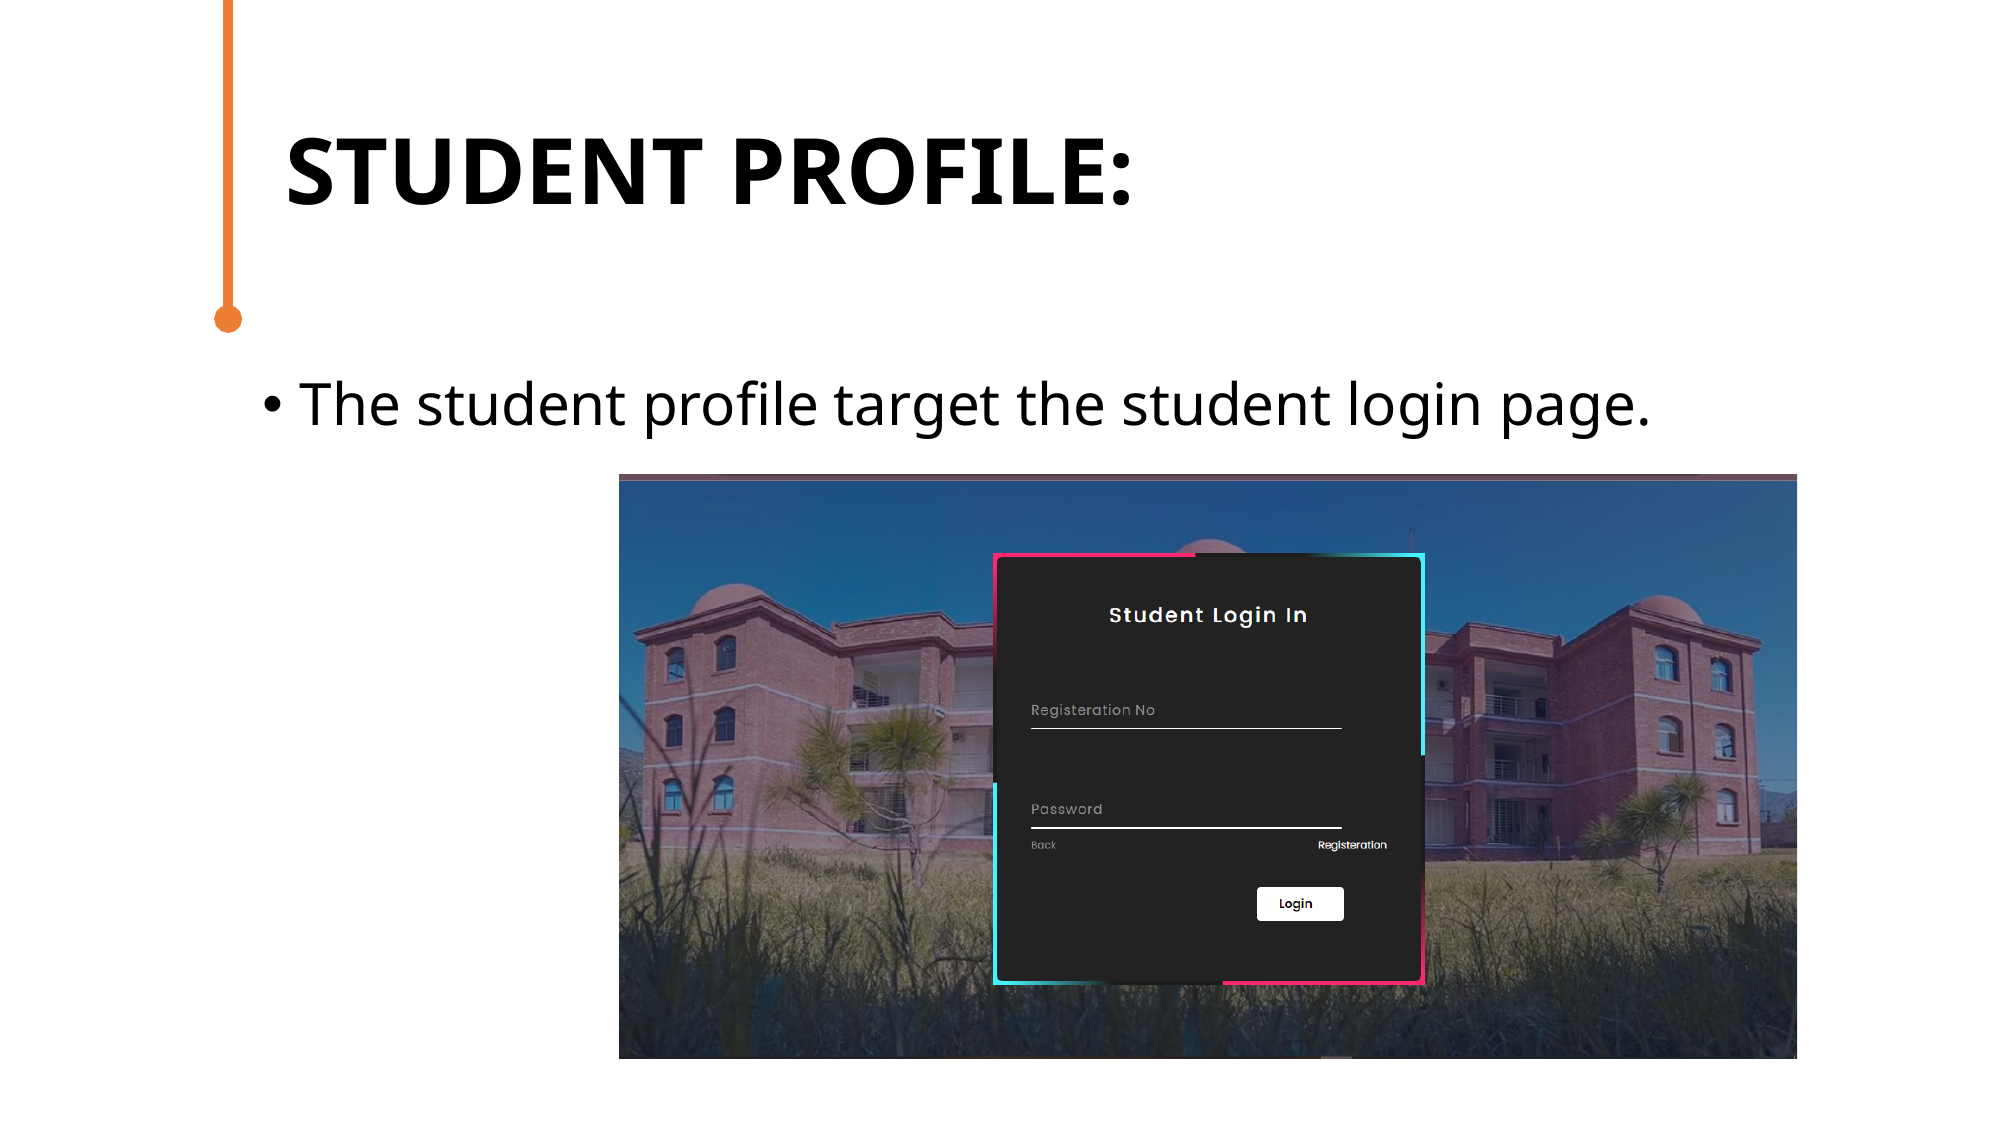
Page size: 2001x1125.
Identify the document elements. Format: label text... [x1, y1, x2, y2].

list The student profile target the student login page. [247, 367, 1863, 1014]
picture [618, 473, 1798, 1059]
title STUDENT PROFILE: [270, 66, 1683, 284]
